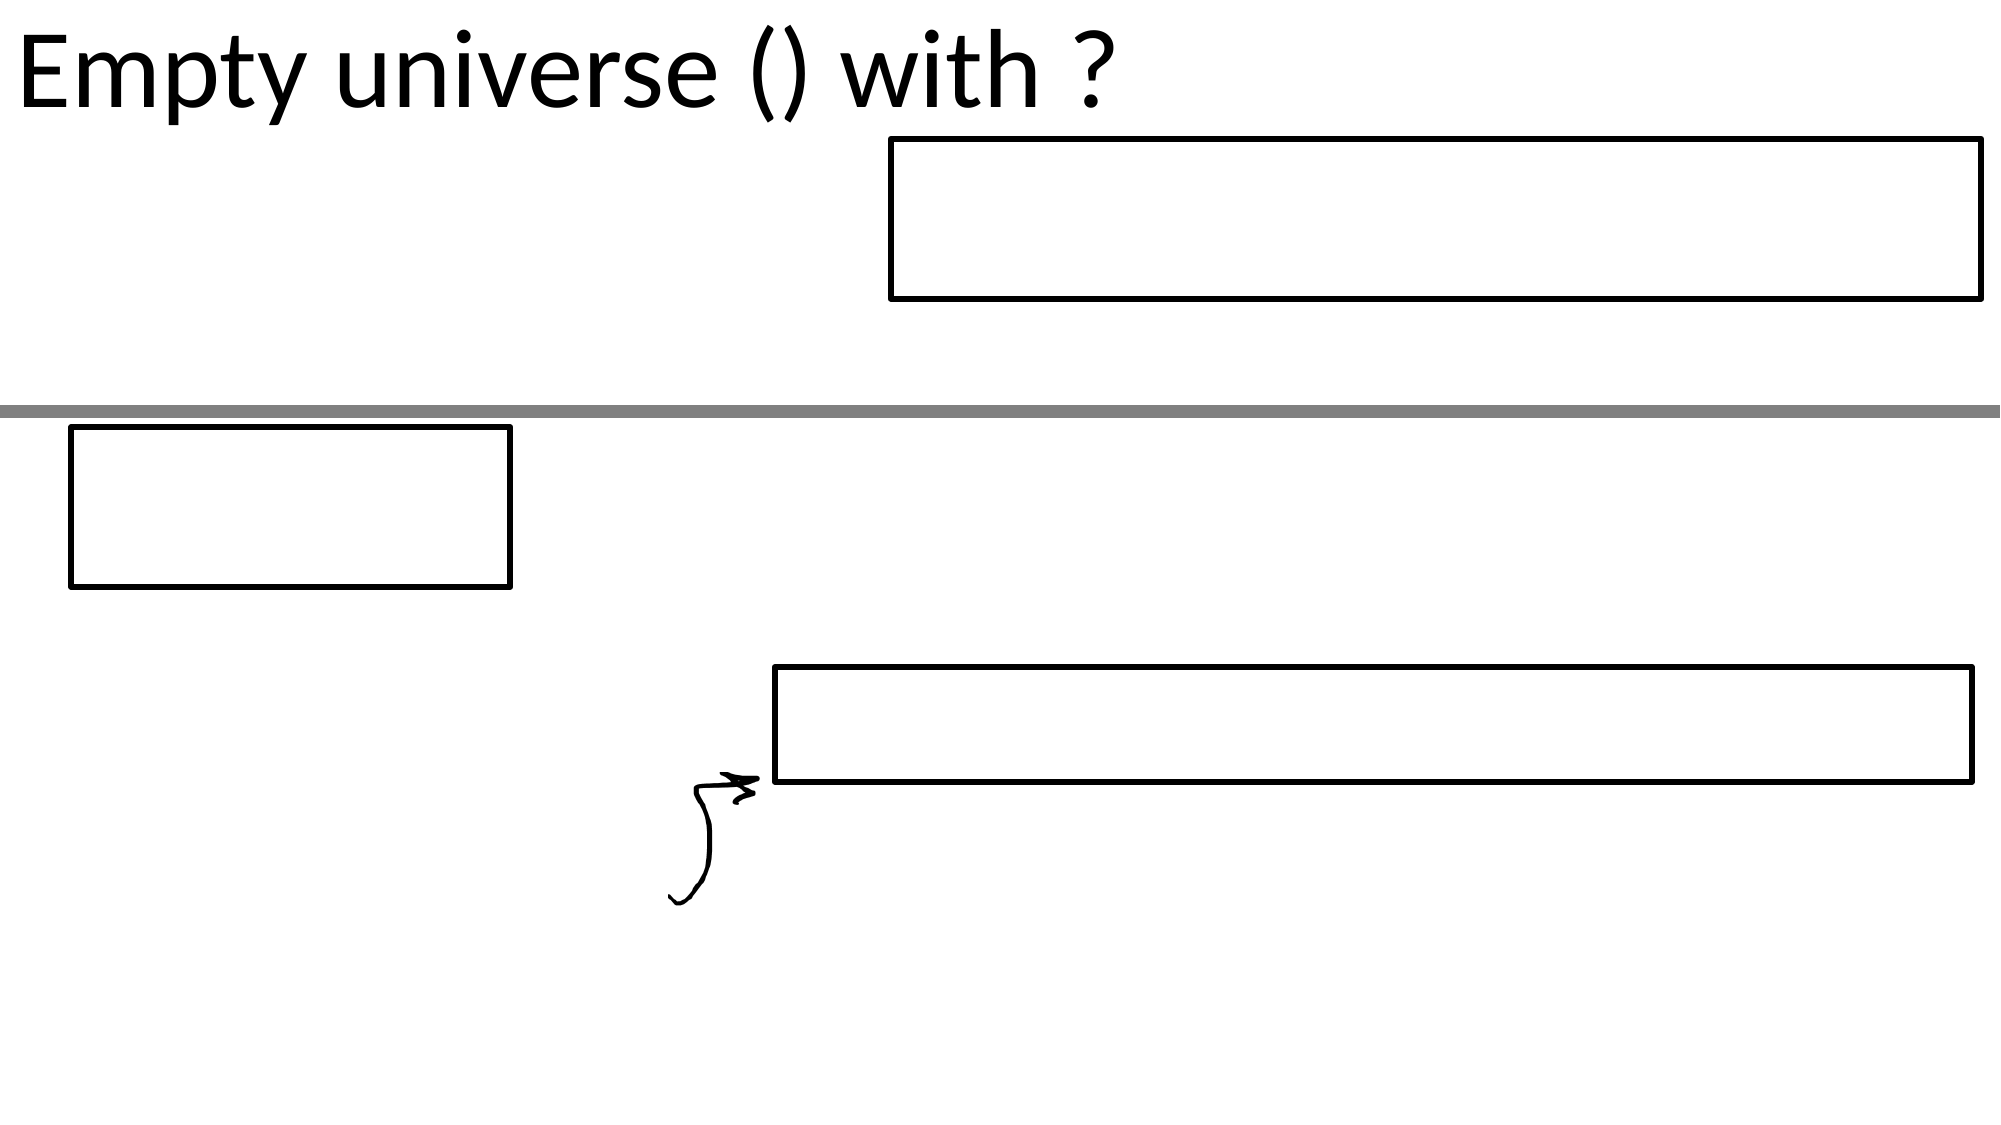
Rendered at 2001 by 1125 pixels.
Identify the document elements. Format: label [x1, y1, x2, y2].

picture [668, 772, 768, 915]
